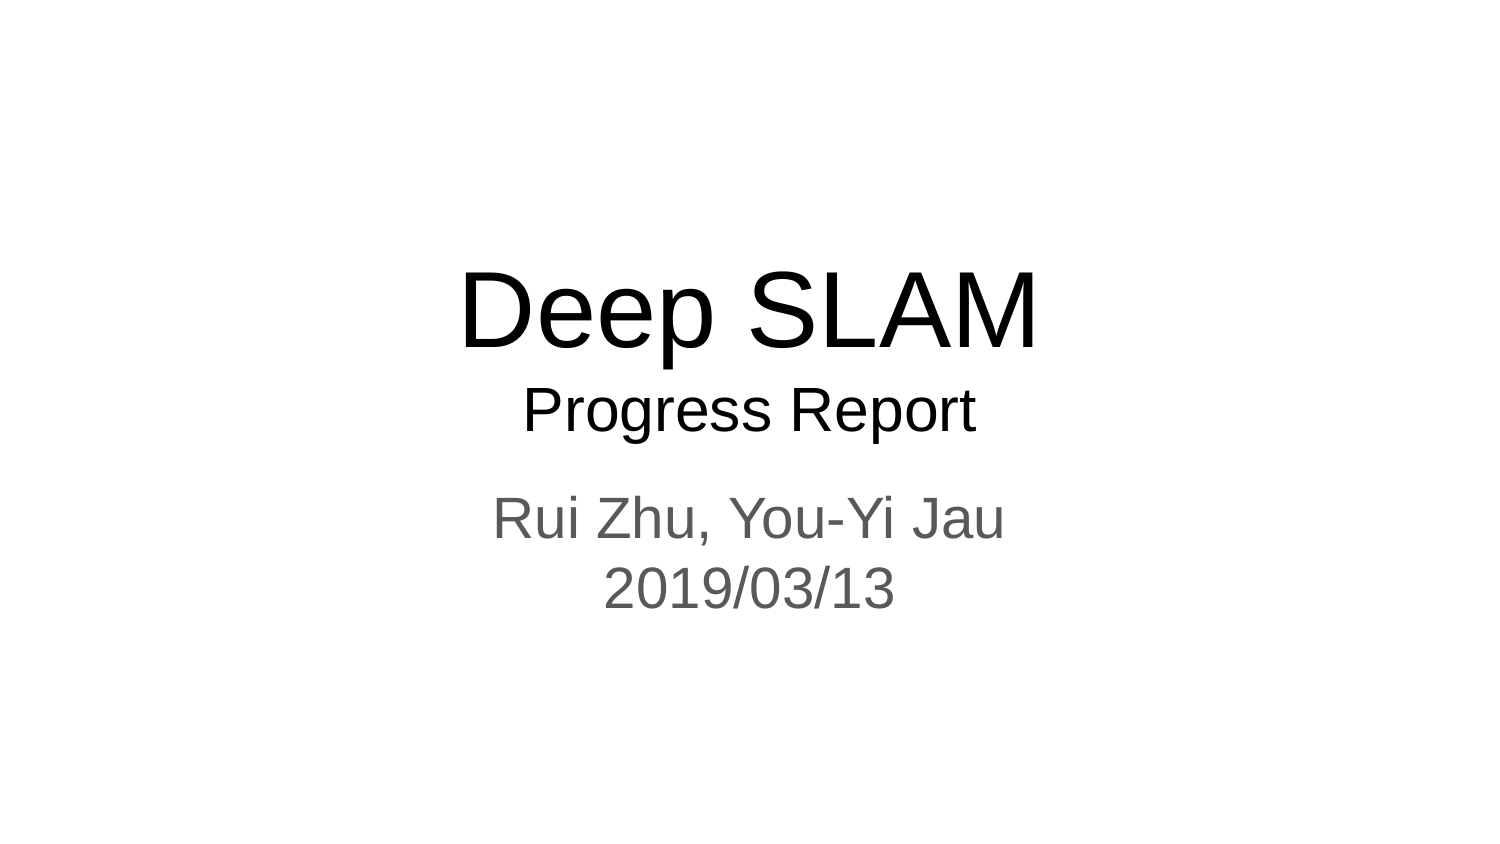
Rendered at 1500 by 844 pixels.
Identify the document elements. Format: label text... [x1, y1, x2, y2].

subtitle Rui Zhu, You-Yi Jau 2019/03/13 [51, 464, 1449, 595]
title Deep SLAM Progress Report [51, 122, 1449, 459]
